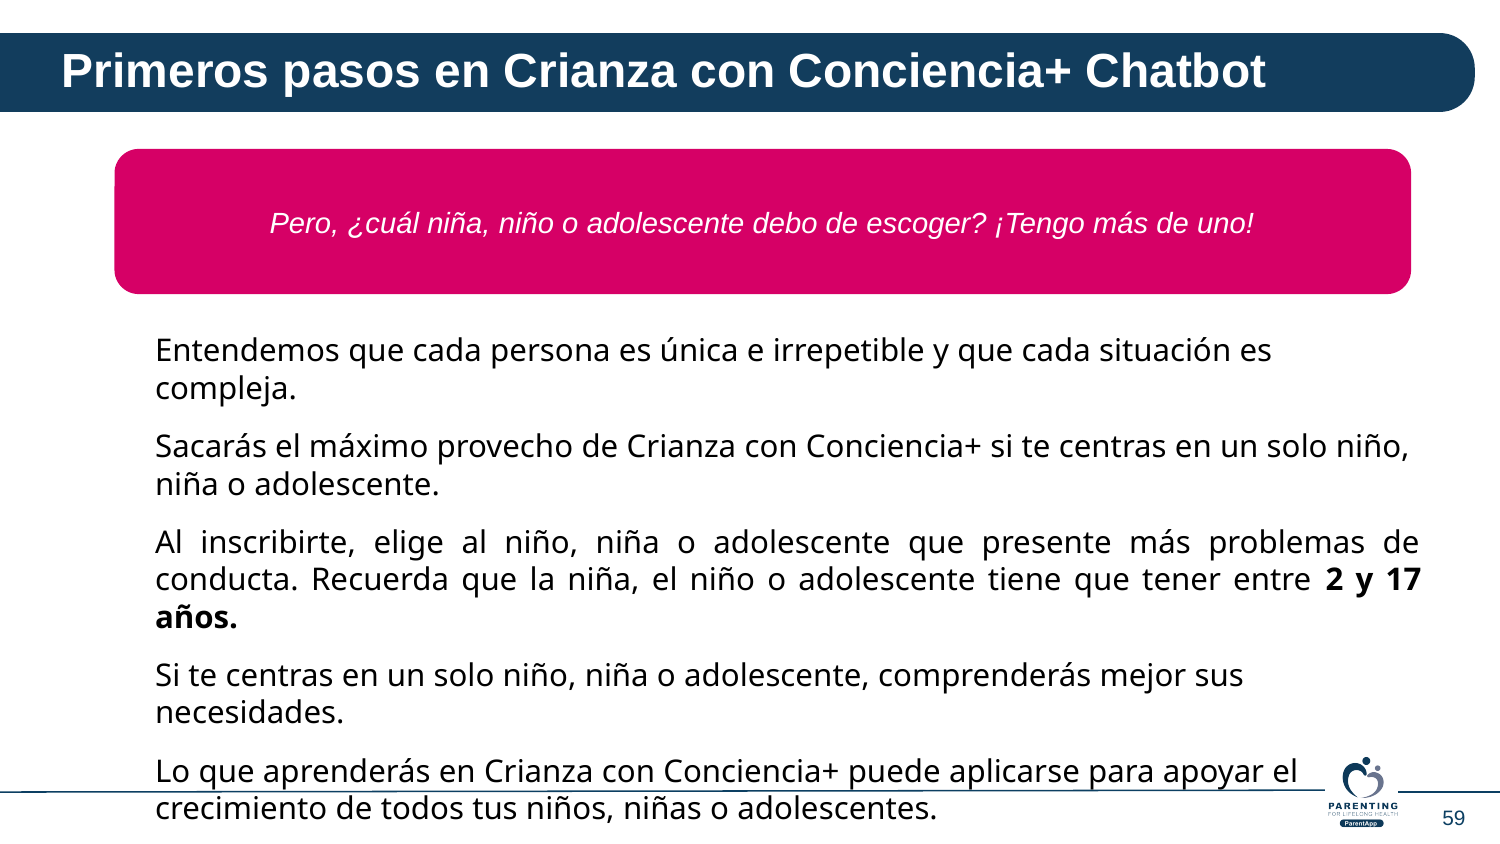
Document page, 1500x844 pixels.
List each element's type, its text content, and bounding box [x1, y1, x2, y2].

text_box Primeros pasos en Crianza con Conciencia+ Chatbot [46, 32, 1500, 105]
text_box [0, 33, 1461, 112]
text_box Pero, ¿cuál niña, niño o adolescente debo de escoger? ¡Tengo más de uno! [114, 148, 1412, 295]
text_box Entendemos que cada persona es única e irrepetible y que cada situación es compleja. Sacarás el máximo provecho de Crianza con Conciencia+ si te centras en un solo niño, niña o adolescente. Al inscribirte, elige al niño, niña o adolescente que presente más problemas de conducta. Recuerda que la niña, el niño o adolescente tiene que tener entre 2 y 17 años. Si te centras en un solo niño, niña o adolescente, comprenderás mejor sus necesidades. Lo que aprenderás en Crianza con Conciencia+ puede aplicarse para apoyar el crecimiento de todos tus niños, niñas o adolescentes. [140, 323, 1437, 834]
